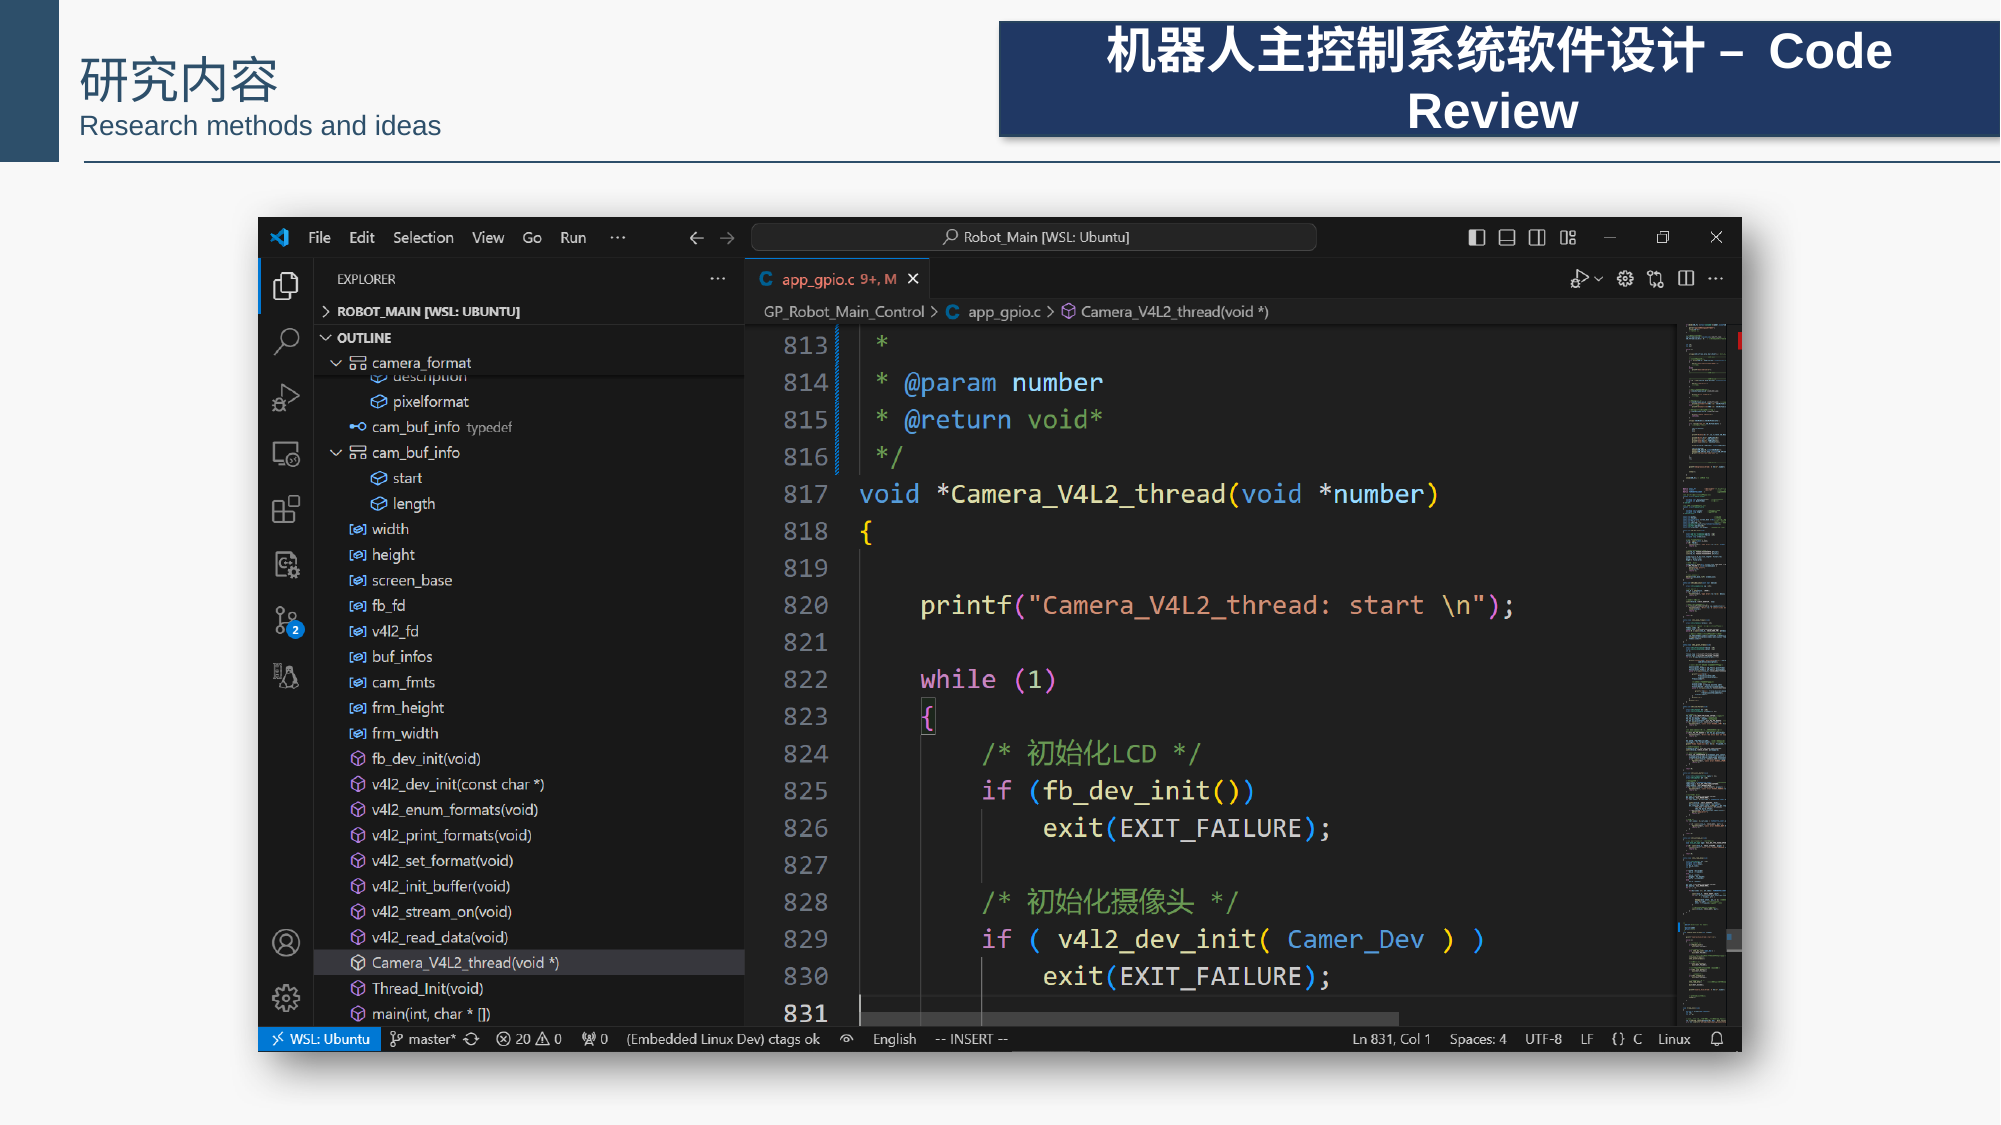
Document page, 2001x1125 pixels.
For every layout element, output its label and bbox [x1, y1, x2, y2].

picture [258, 217, 1742, 1052]
text_box [0, 0, 2000, 162]
